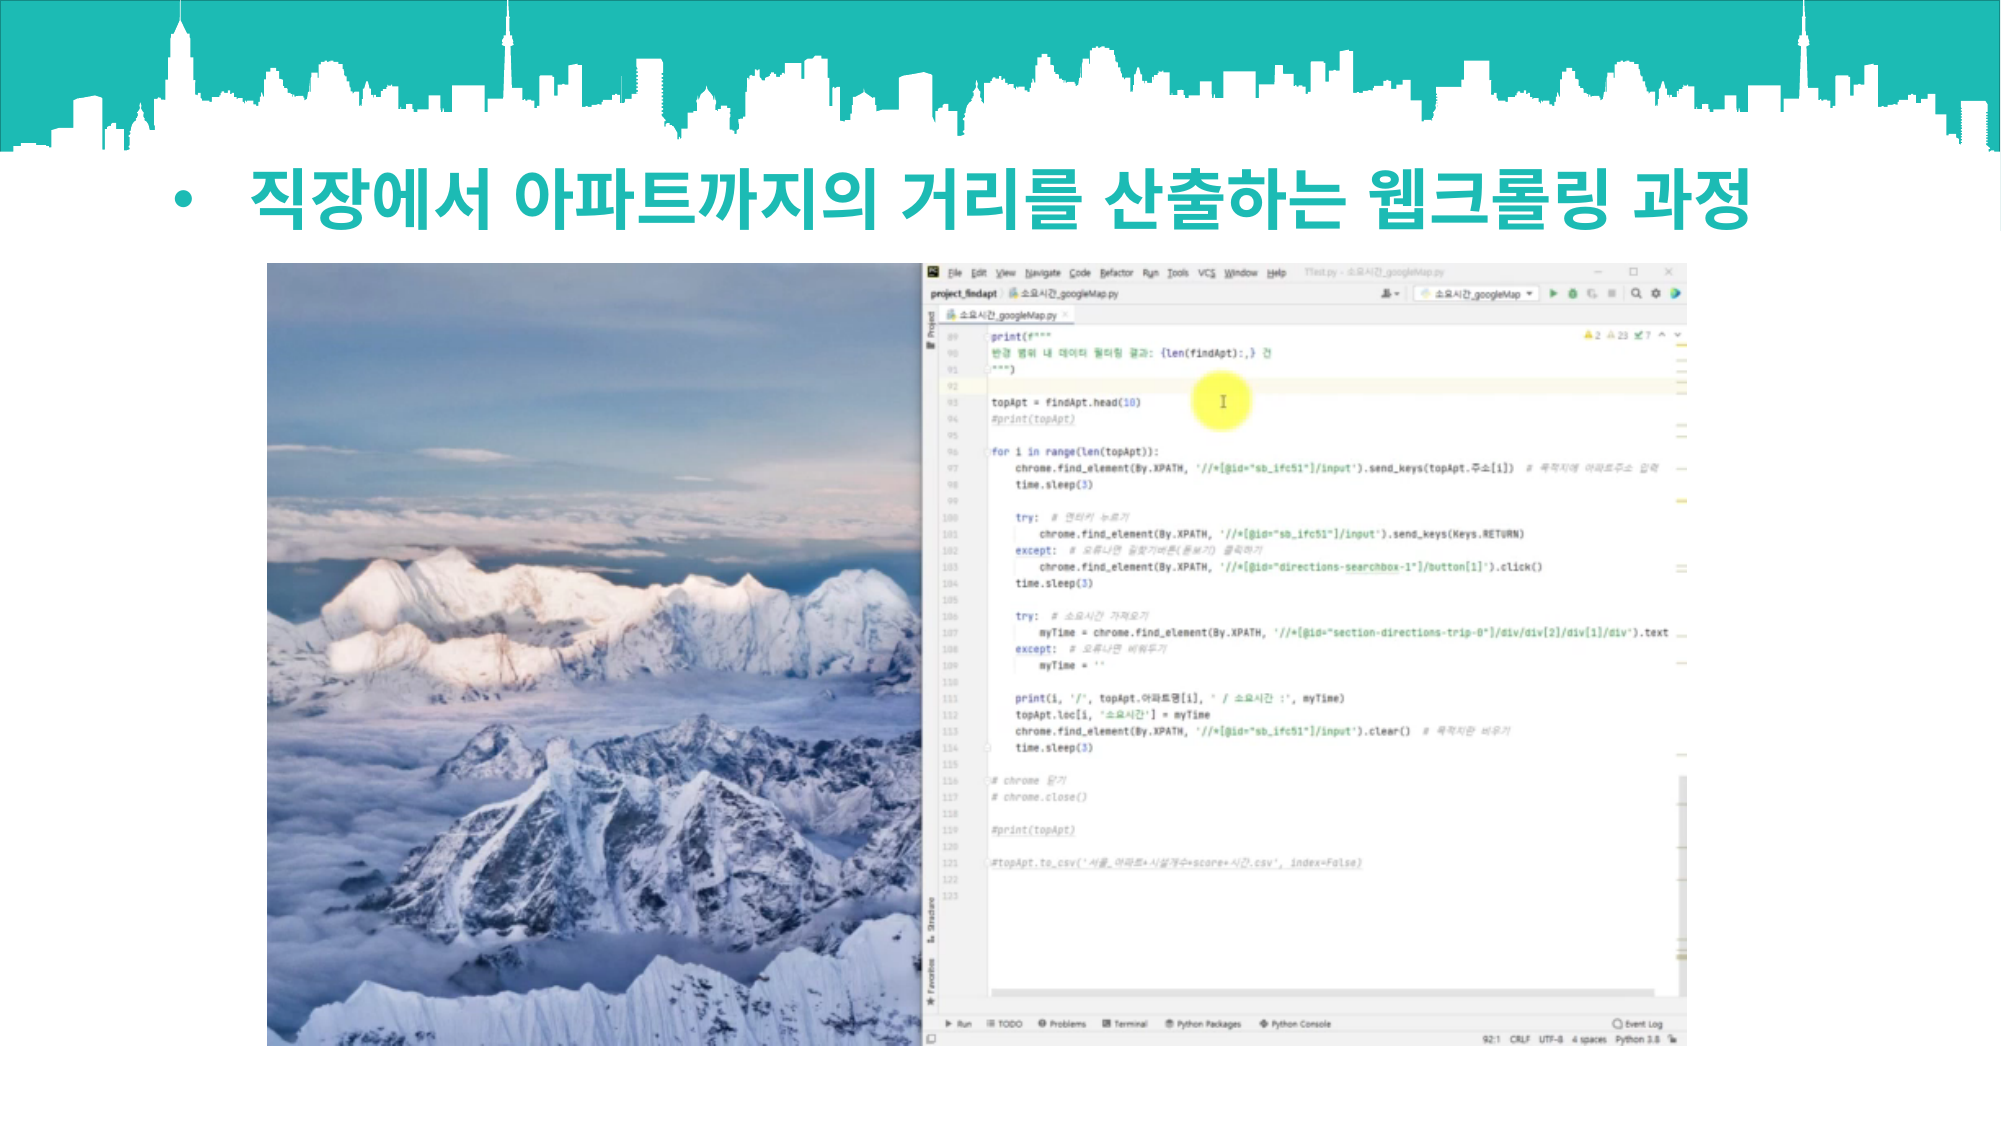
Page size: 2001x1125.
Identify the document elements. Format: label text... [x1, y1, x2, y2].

text_box • 직장에서 아파트까지의 거리를 산출하는 웹크롤링 과정 [133, 150, 1958, 246]
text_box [266, 262, 1688, 1047]
